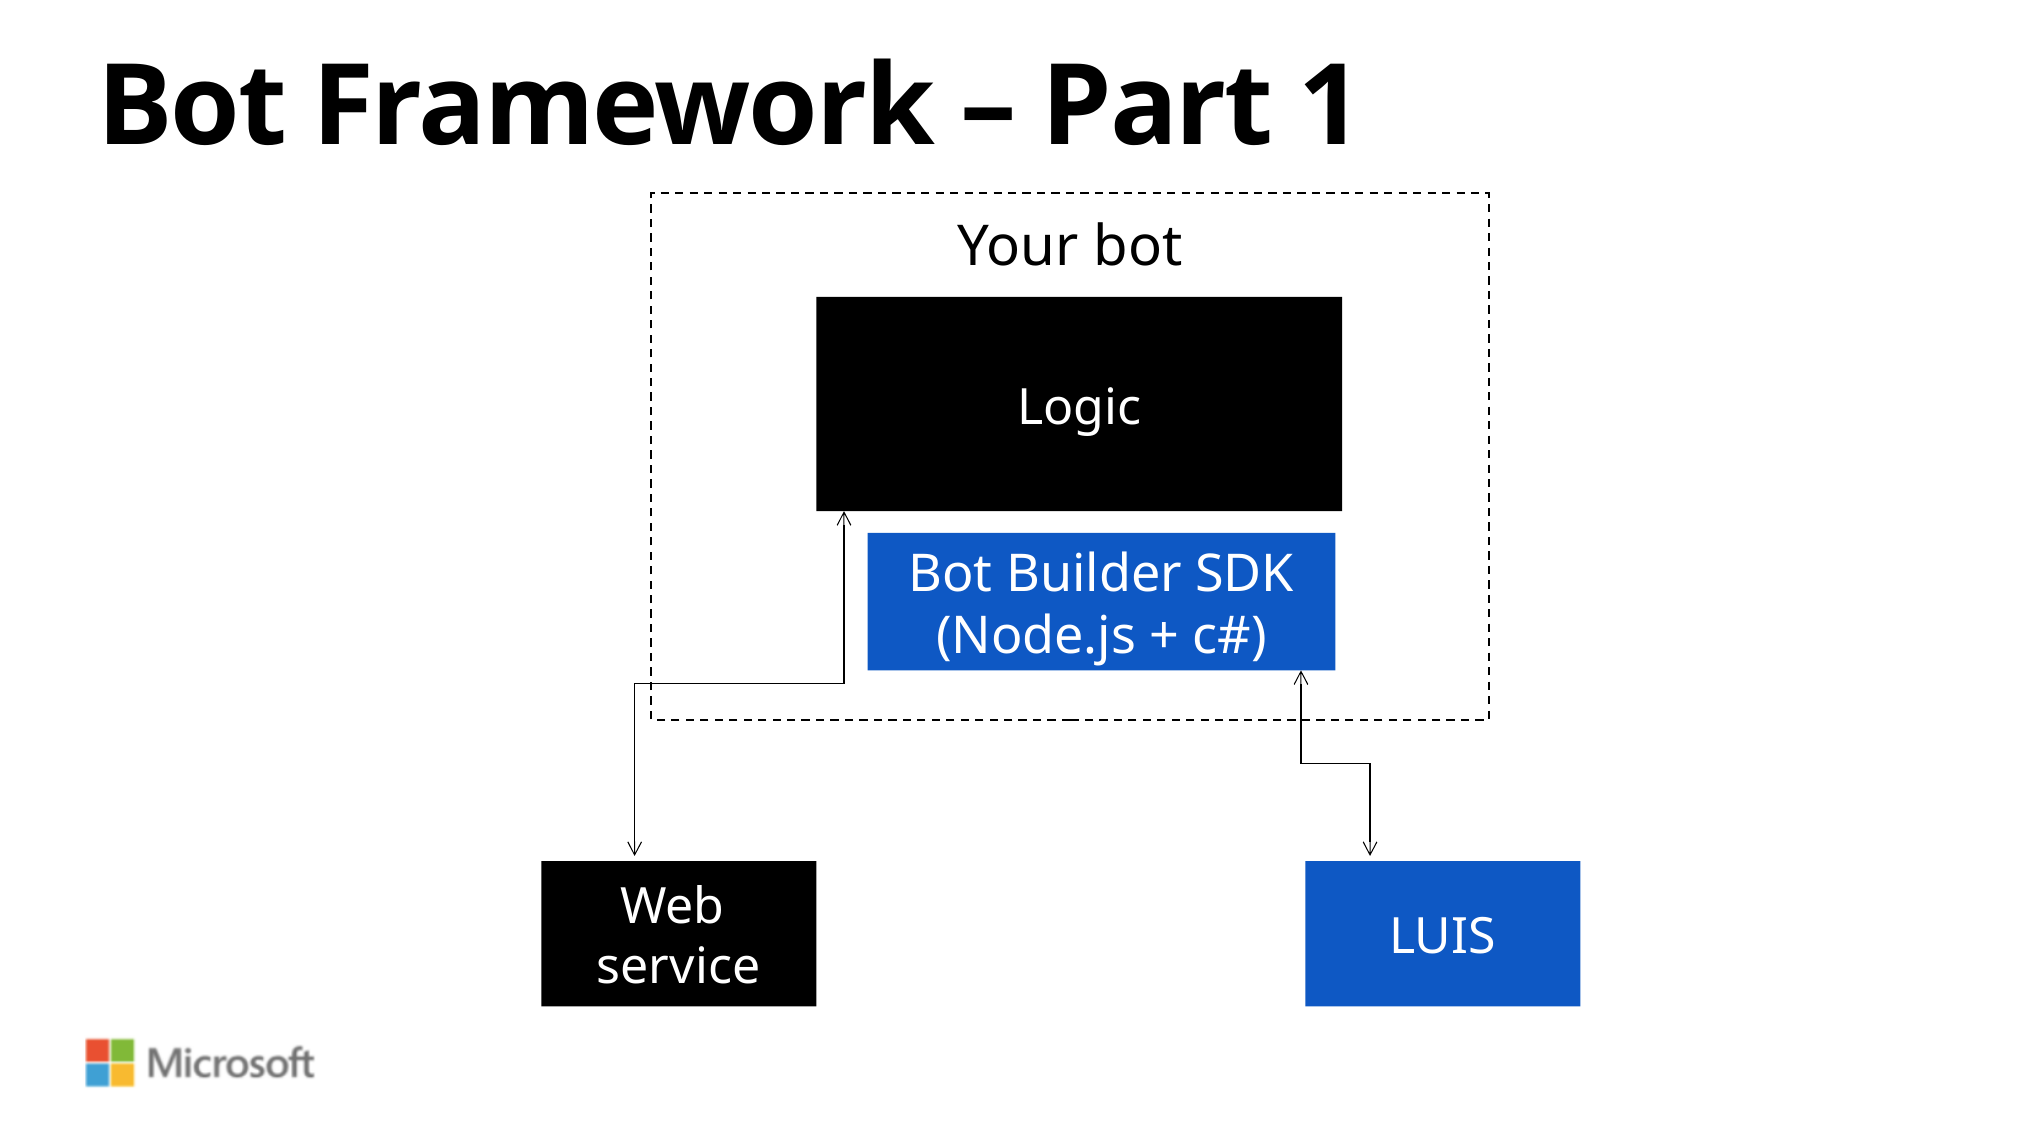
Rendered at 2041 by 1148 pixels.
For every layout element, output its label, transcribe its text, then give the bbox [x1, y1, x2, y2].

text_box [650, 306, 1490, 721]
text_box LUIS [1304, 860, 1581, 1007]
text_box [566, 578, 912, 789]
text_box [1242, 728, 1429, 798]
text_box Web service [540, 860, 817, 1007]
text_box Bot Framework – Part 1 [82, 40, 2034, 306]
picture [57, 1006, 333, 1105]
